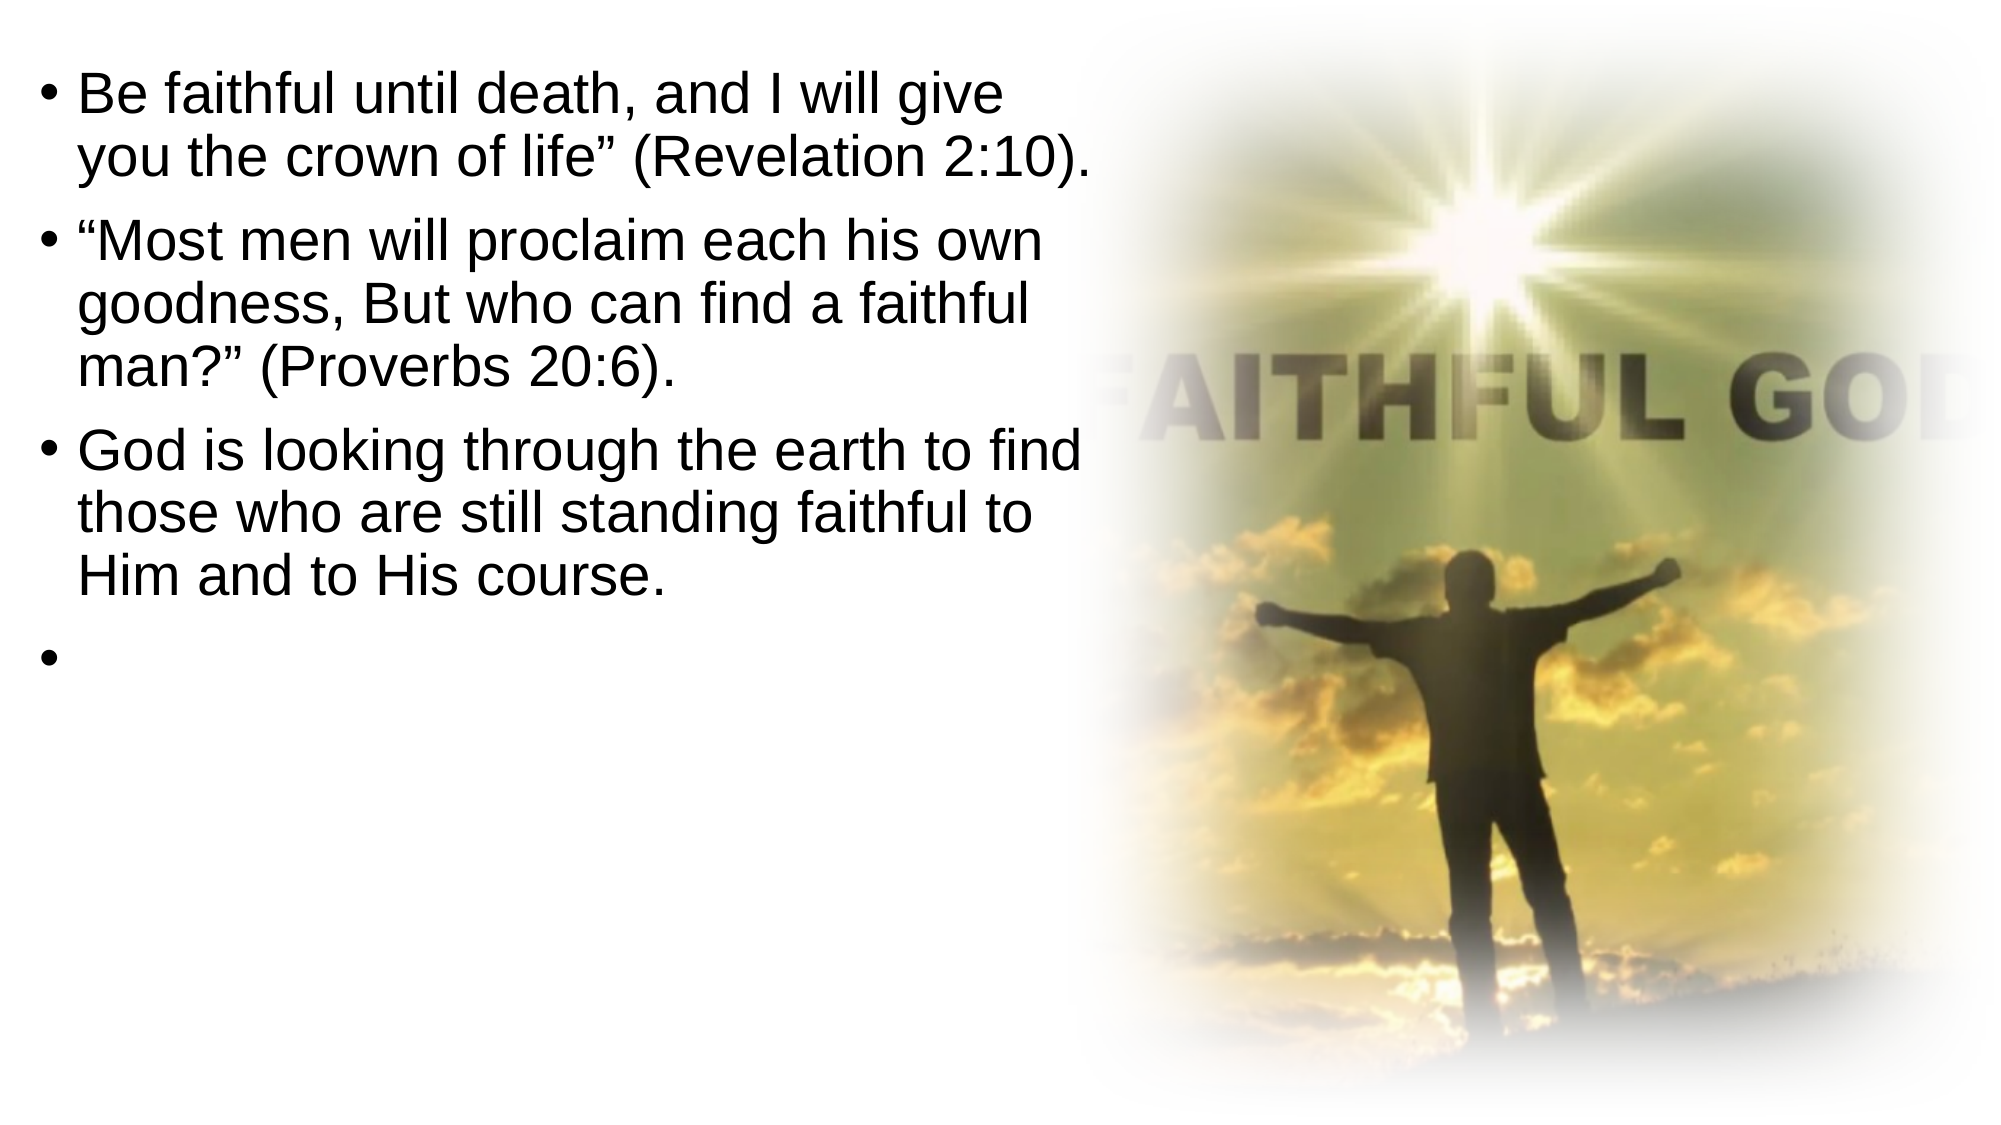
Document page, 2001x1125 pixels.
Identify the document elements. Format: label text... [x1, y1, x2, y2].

picture [1061, 0, 2000, 1125]
list Be faithful until death, and I will give you the crown of life” (Revelation 2:10). “Most men will proclaim each his own goodness, But who can find a faithful man?” (Proverbs 20:6). God is looking through the earth to find those who are still standing faithful to Him and to His course. [24, 56, 1061, 1095]
